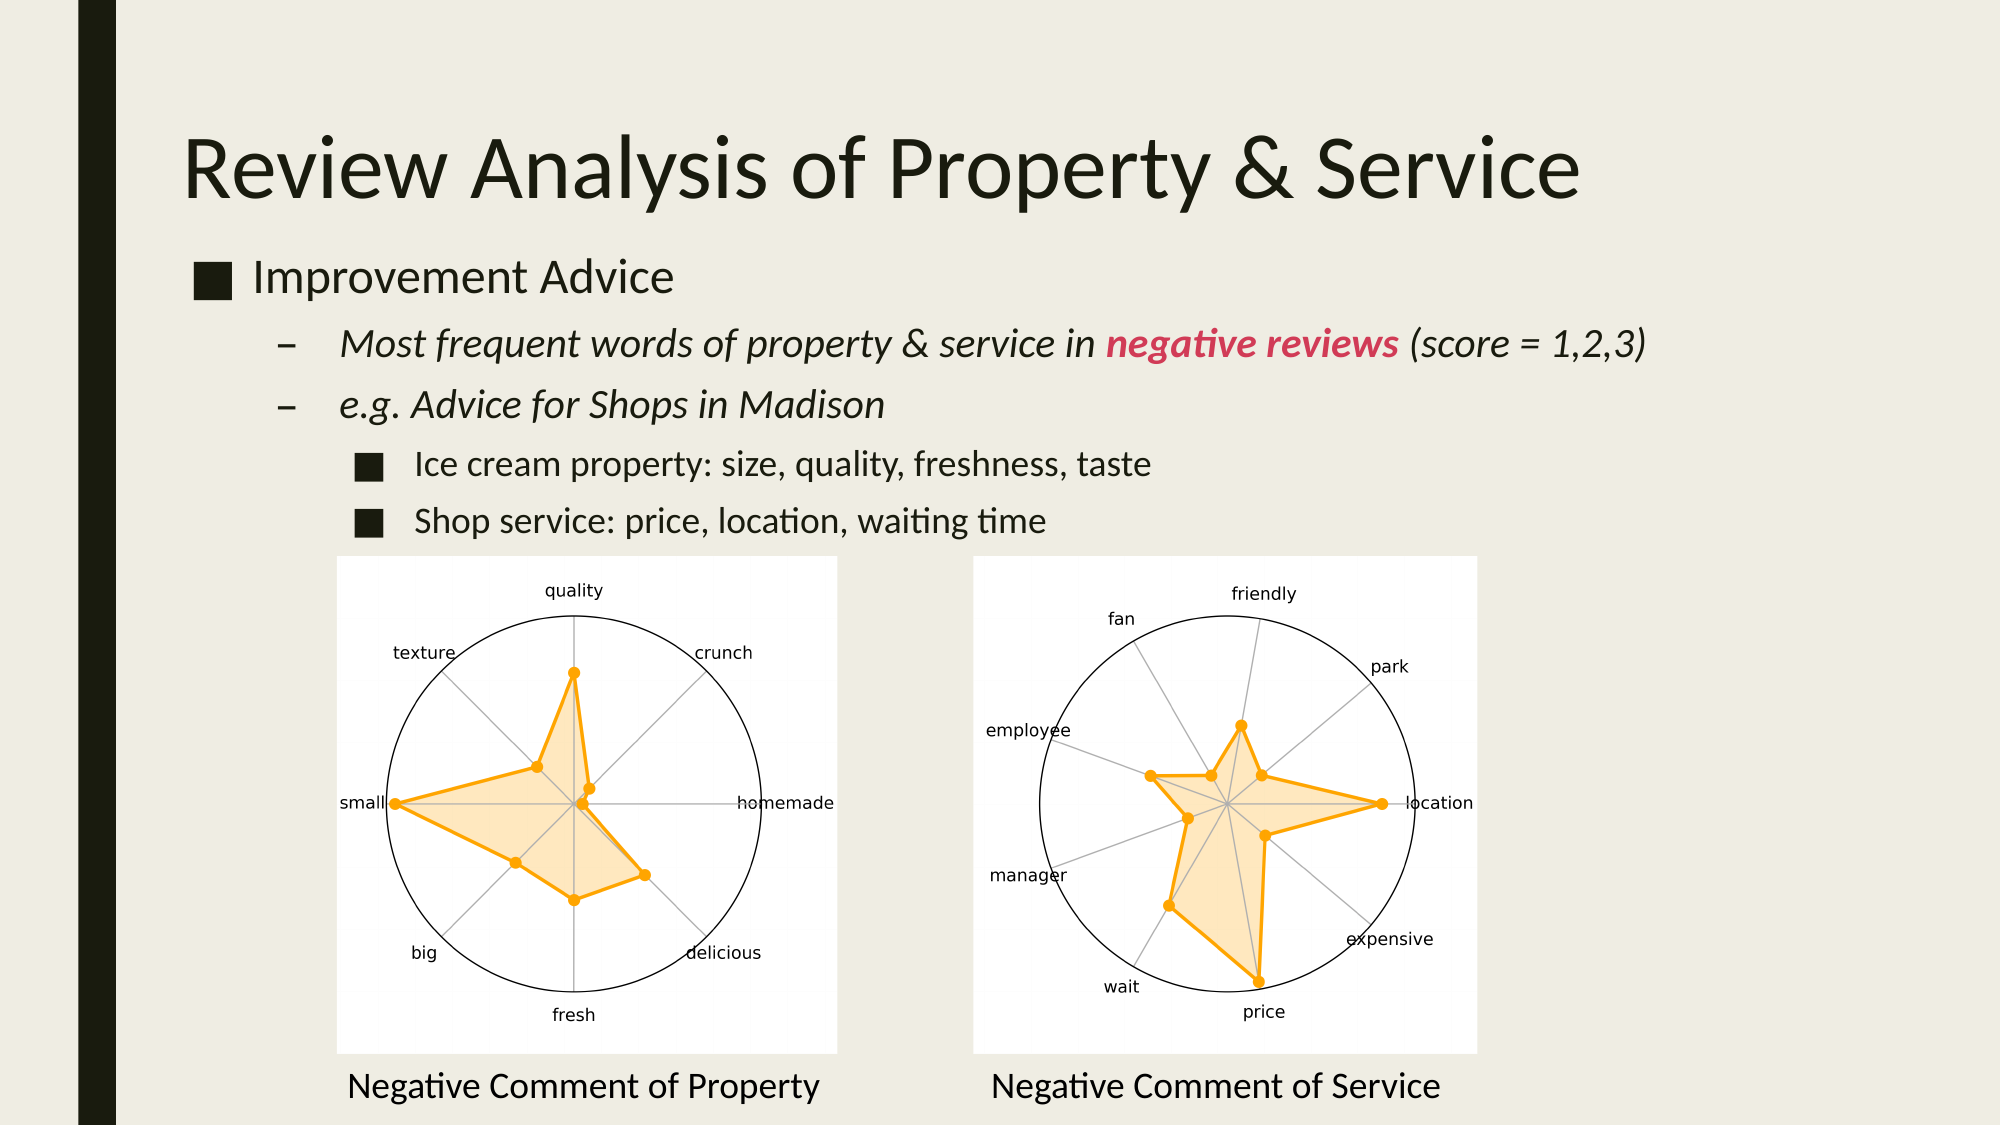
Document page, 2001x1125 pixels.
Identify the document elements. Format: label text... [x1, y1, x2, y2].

picture [973, 556, 1478, 1054]
text_box Negative Comment of Property [332, 1053, 850, 1114]
list Improvement Advice Most frequent words of property & service in negative reviews (score = 1,2,3) e.g. Advice for Shops in Madison Ice cream property: size, quality, freshness, taste Shop service: price, location, waiting time [174, 241, 1955, 829]
text_box Negative Comment of Service [976, 1053, 1494, 1114]
picture [336, 556, 838, 1054]
title Review Analysis of Property & Service [167, 112, 1890, 235]
